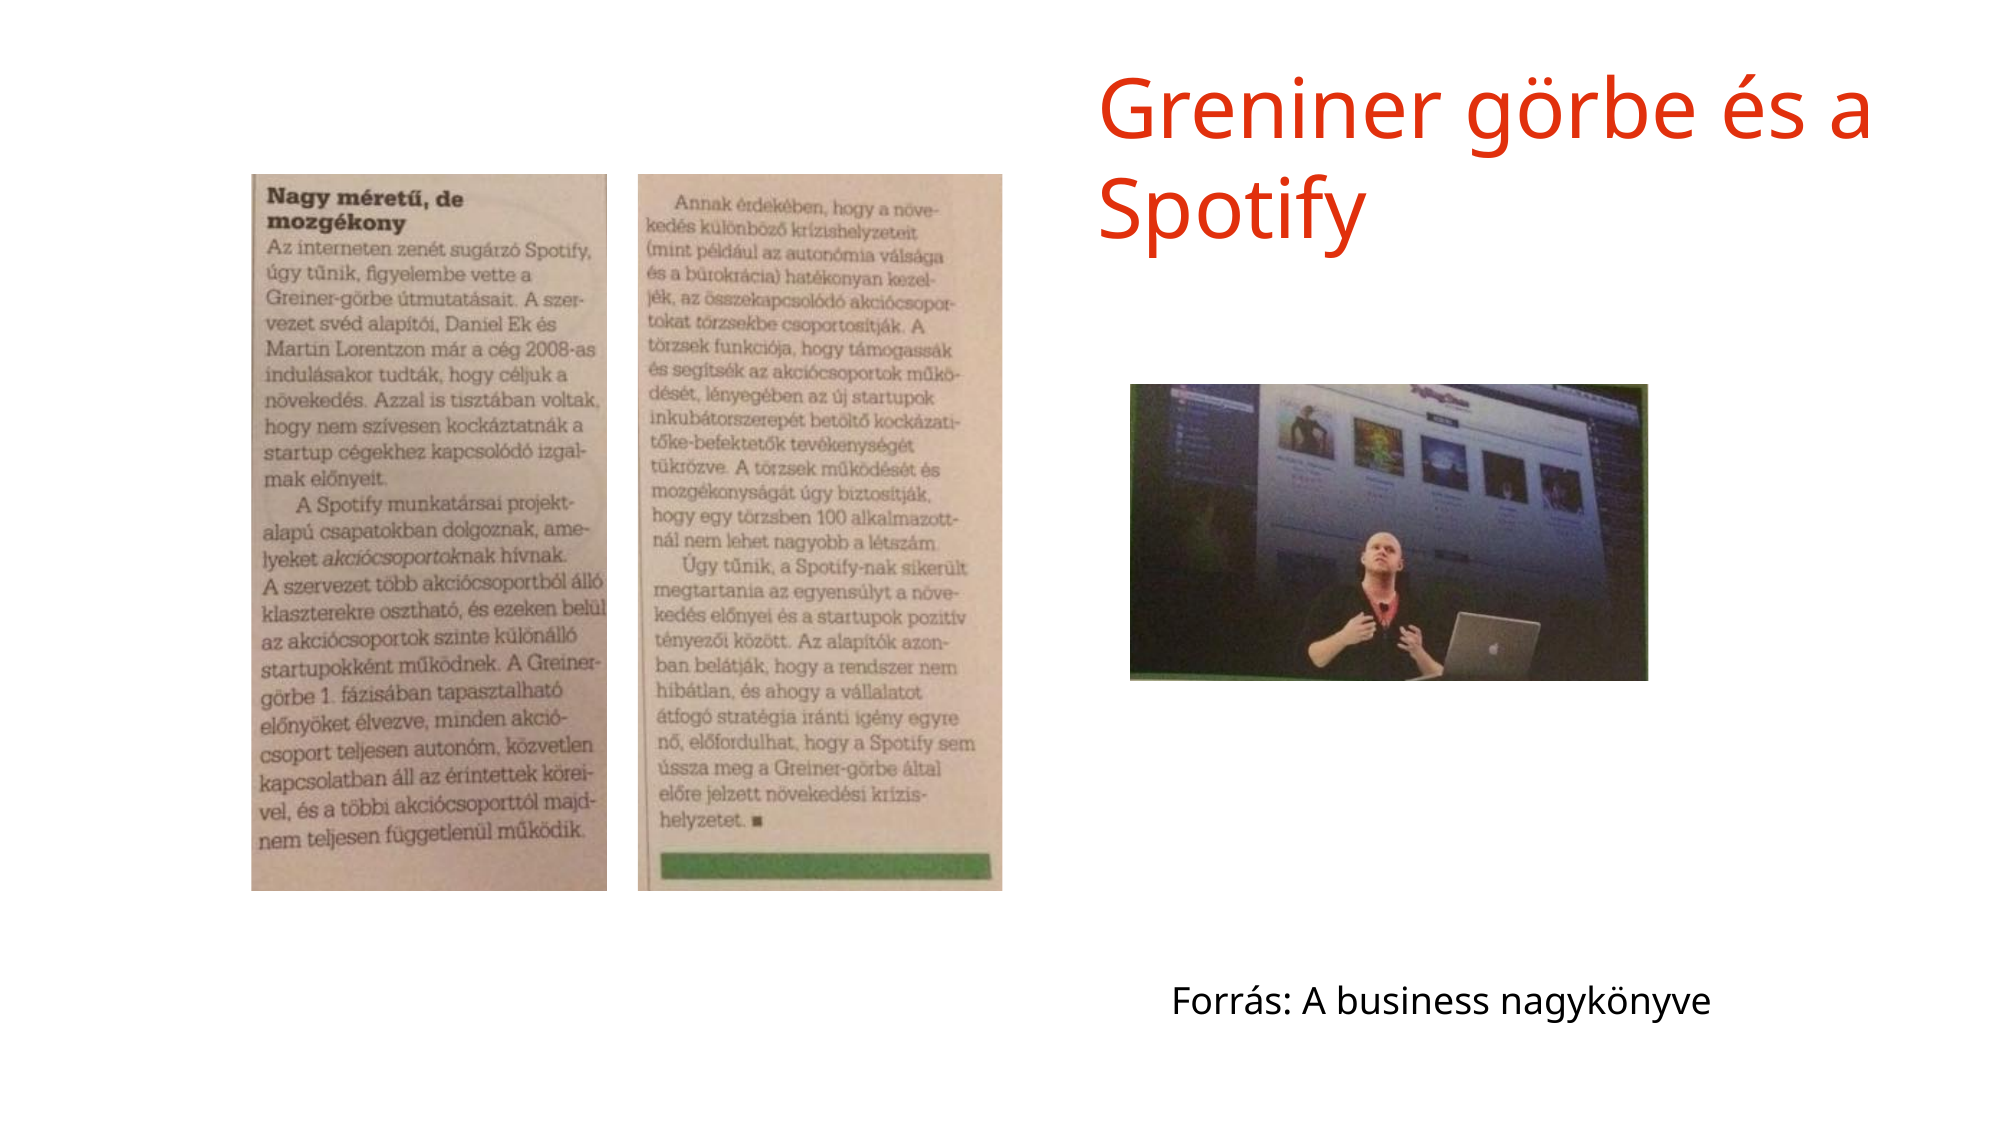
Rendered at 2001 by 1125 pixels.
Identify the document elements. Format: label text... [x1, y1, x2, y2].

text_box Greniner görbe és a Spotify [1082, 47, 1923, 263]
text_box Forrás: A business nagykönyve [1156, 970, 1749, 1030]
picture [251, 174, 607, 891]
picture [637, 174, 1003, 891]
picture [1129, 384, 1649, 681]
